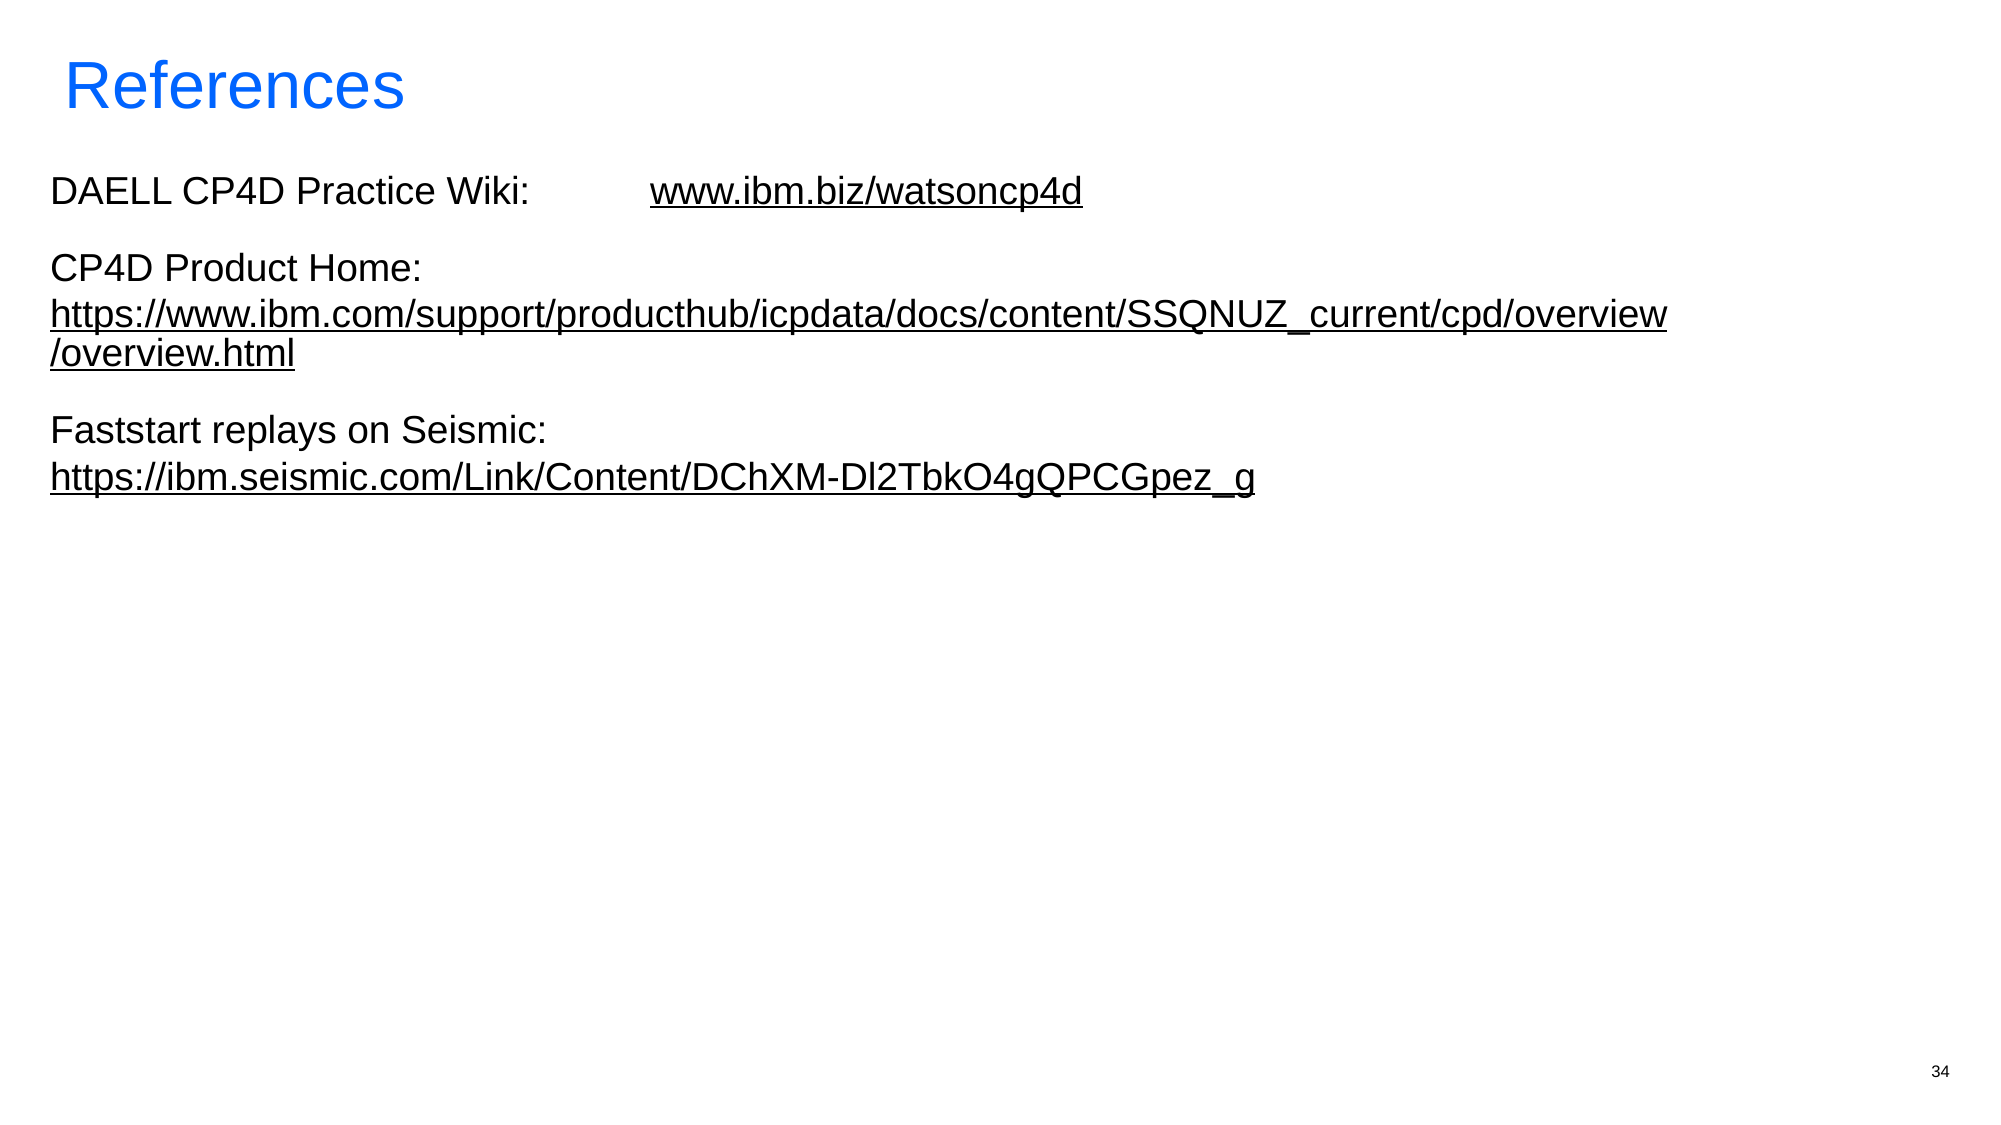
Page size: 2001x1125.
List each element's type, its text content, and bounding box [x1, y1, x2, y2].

text_box DAELL CP4D Practice Wiki: www.ibm.biz/watsoncp4d CP4D Product Home: https://www.ibm.com/support/producthub/icpdata/docs/content/SSQNUZ_current/cpd/overview/overview.html Faststart replays on Seismic: https://ibm.seismic.com/Link/Content/DChXM-Dl2TbkO4gQPCGpez_g [50, 165, 1675, 1045]
text_box References [50, 43, 1950, 128]
slide_number 34 [1500, 1055, 1950, 1086]
